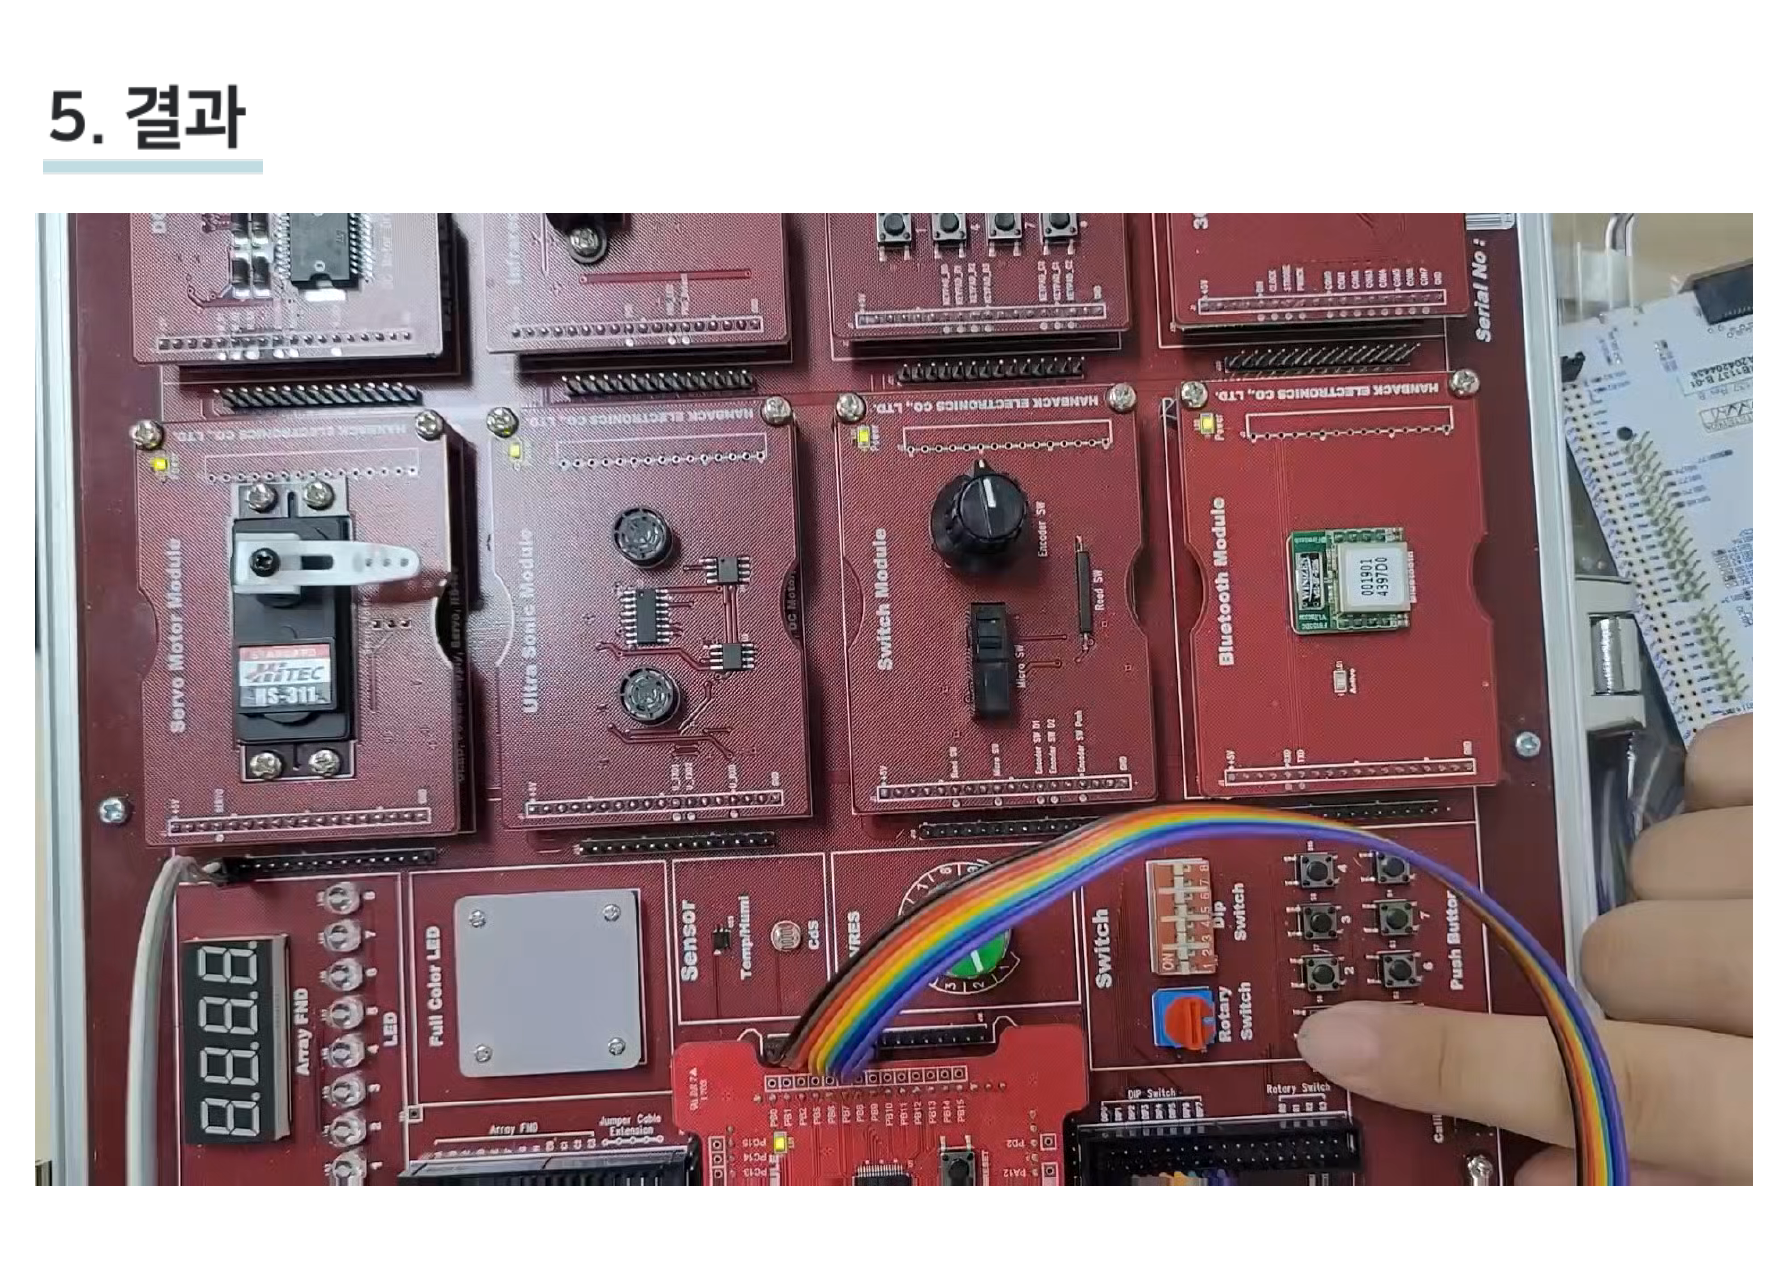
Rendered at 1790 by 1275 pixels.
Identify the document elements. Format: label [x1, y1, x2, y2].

picture [34, 60, 282, 181]
text_box [33, 212, 1754, 1188]
